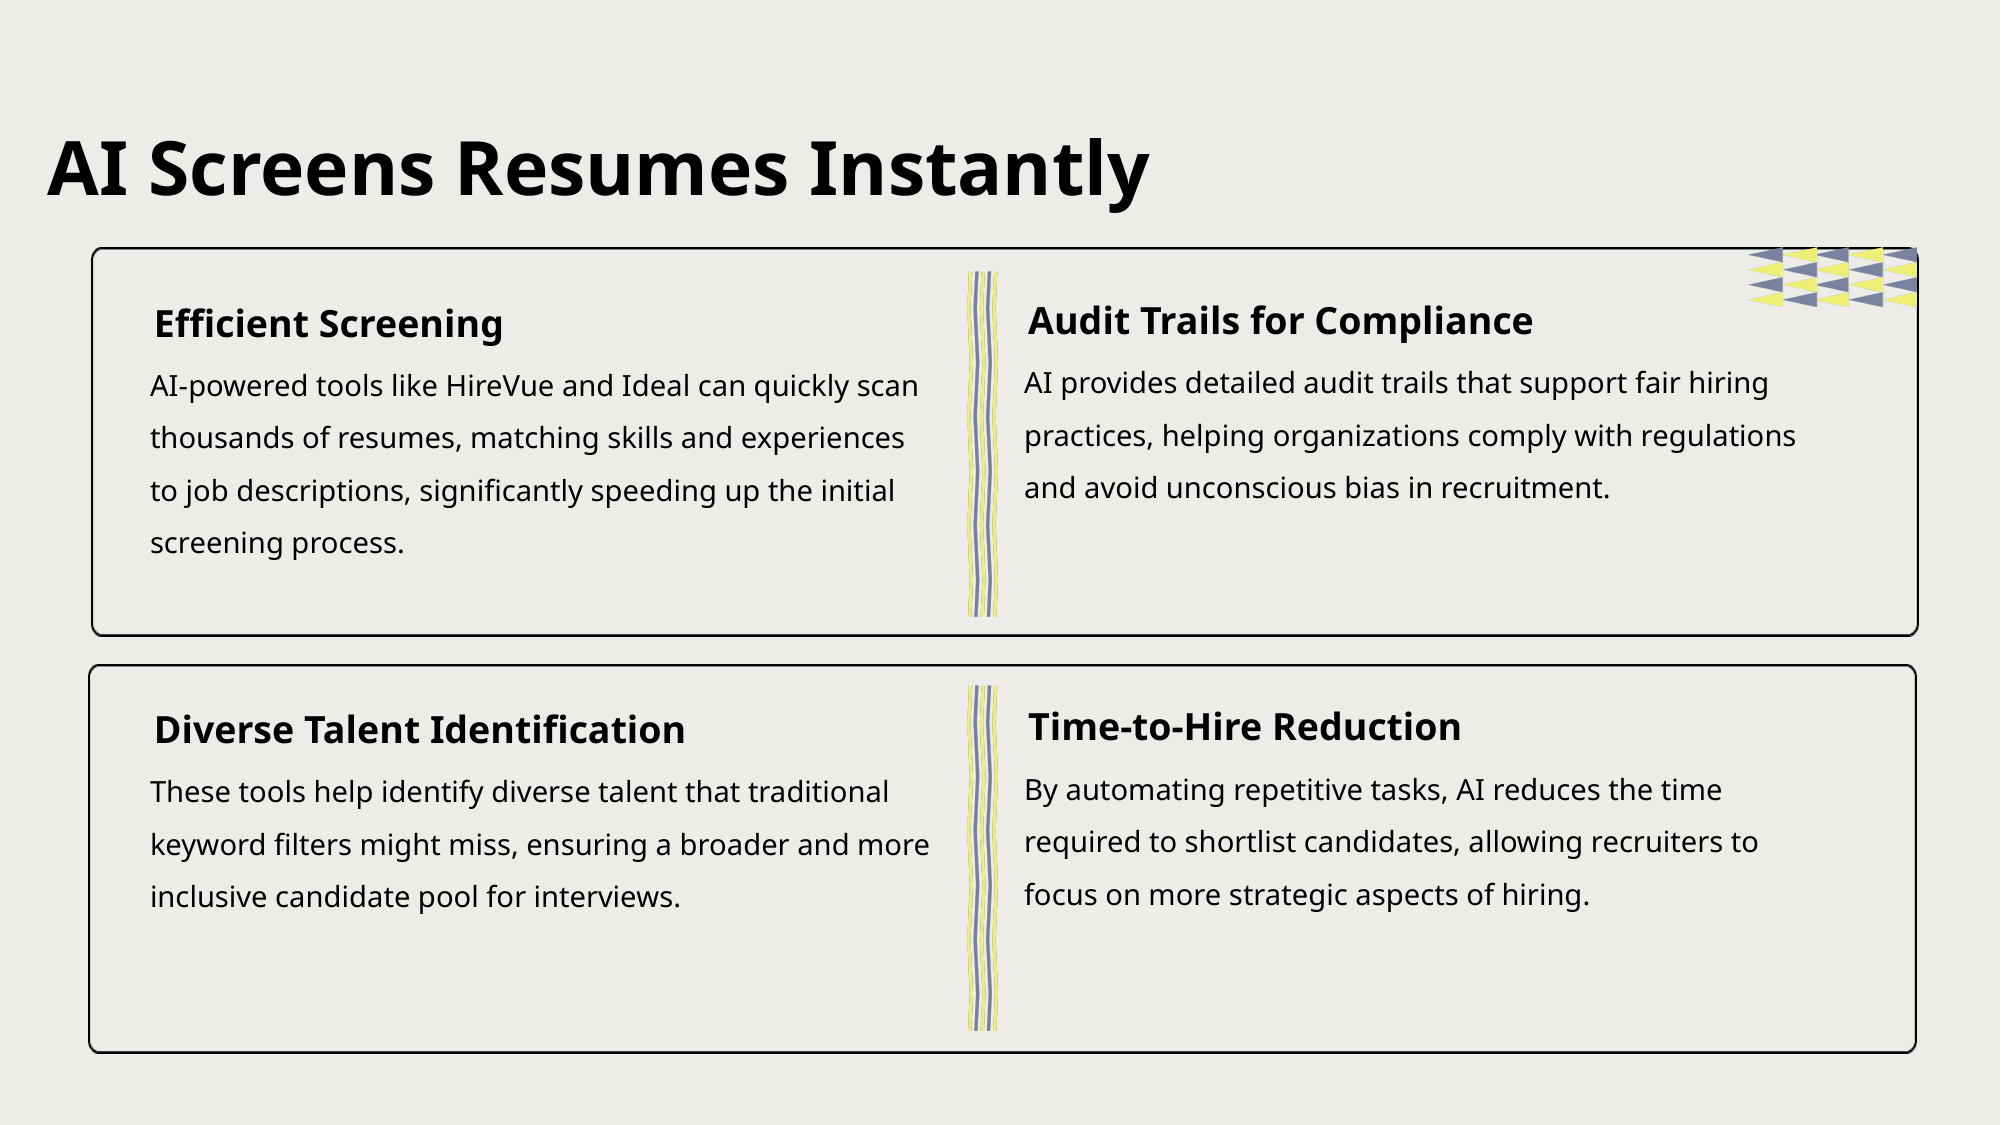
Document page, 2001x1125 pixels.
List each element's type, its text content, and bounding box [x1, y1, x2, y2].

picture [88, 664, 1917, 1054]
text_box AI Screens Resumes Instantly [32, 112, 1461, 250]
picture [90, 193, 1919, 638]
